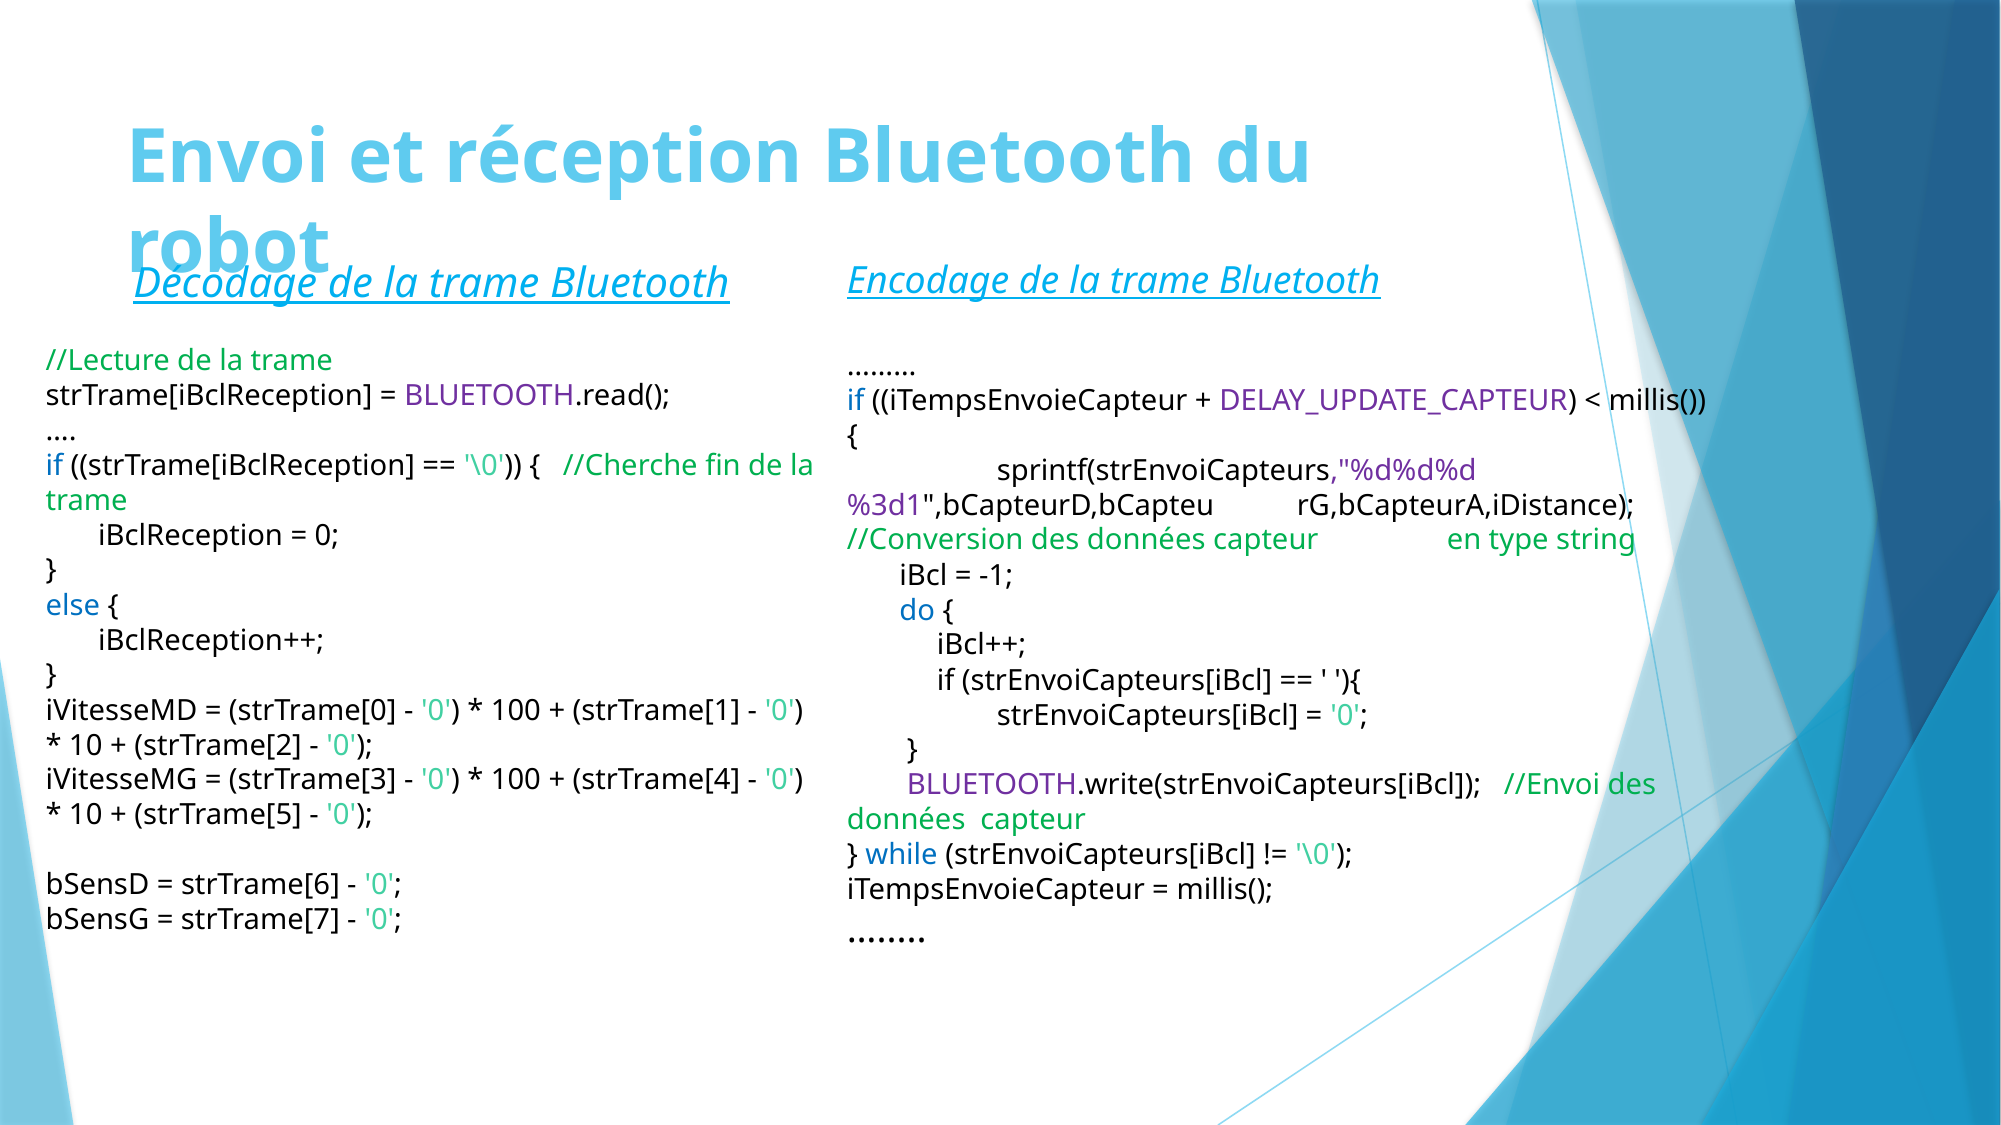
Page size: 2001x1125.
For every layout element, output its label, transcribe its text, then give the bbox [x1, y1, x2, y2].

title Envoi et réception Bluetooth du robot [111, 99, 1522, 248]
text_box Décodage de la trame Bluetooth //Lecture de la trame strTrame[iBclReception] = BLUETOOTH.read(); …. if ((strTrame[iBclReception] == '\0')) { //Cherche fin de la trame iBclReception = 0; } else { iBclReception++; } iVitesseMD = (strTrame[0] - '0') * 100 + (strTrame[1] - '0') * 10 + (strTrame[2] - '0'); iVitesseMG = (strTrame[3] - '0') * 100 + (strTrame[4] - '0') * 10 + (strTrame[5] - '0'); bSensD = strTrame[6] - '0'; bSensG = strTrame[7] - '0'; [30, 248, 833, 1048]
text_box Encodage de la trame Bluetooth ……… if ((iTempsEnvoieCapteur + DELAY_UPDATE_CAPTEUR) < millis()) { sprintf(strEnvoiCapteurs,"%d%d%d%3d1",bCapteurD,bCapteu rG,bCapteurA,iDistance); //Conversion des données capteur en type string iBcl = -1; do { iBcl++; if (strEnvoiCapteurs[iBcl] == ' '){ strEnvoiCapteurs[iBcl] = '0'; } BLUETOOTH.write(strEnvoiCapteurs[iBcl]); //Envoi des données capteur } while (strEnvoiCapteurs[iBcl] != '\0'); iTempsEnvoieCapteur = millis(); …..... [832, 248, 1756, 958]
